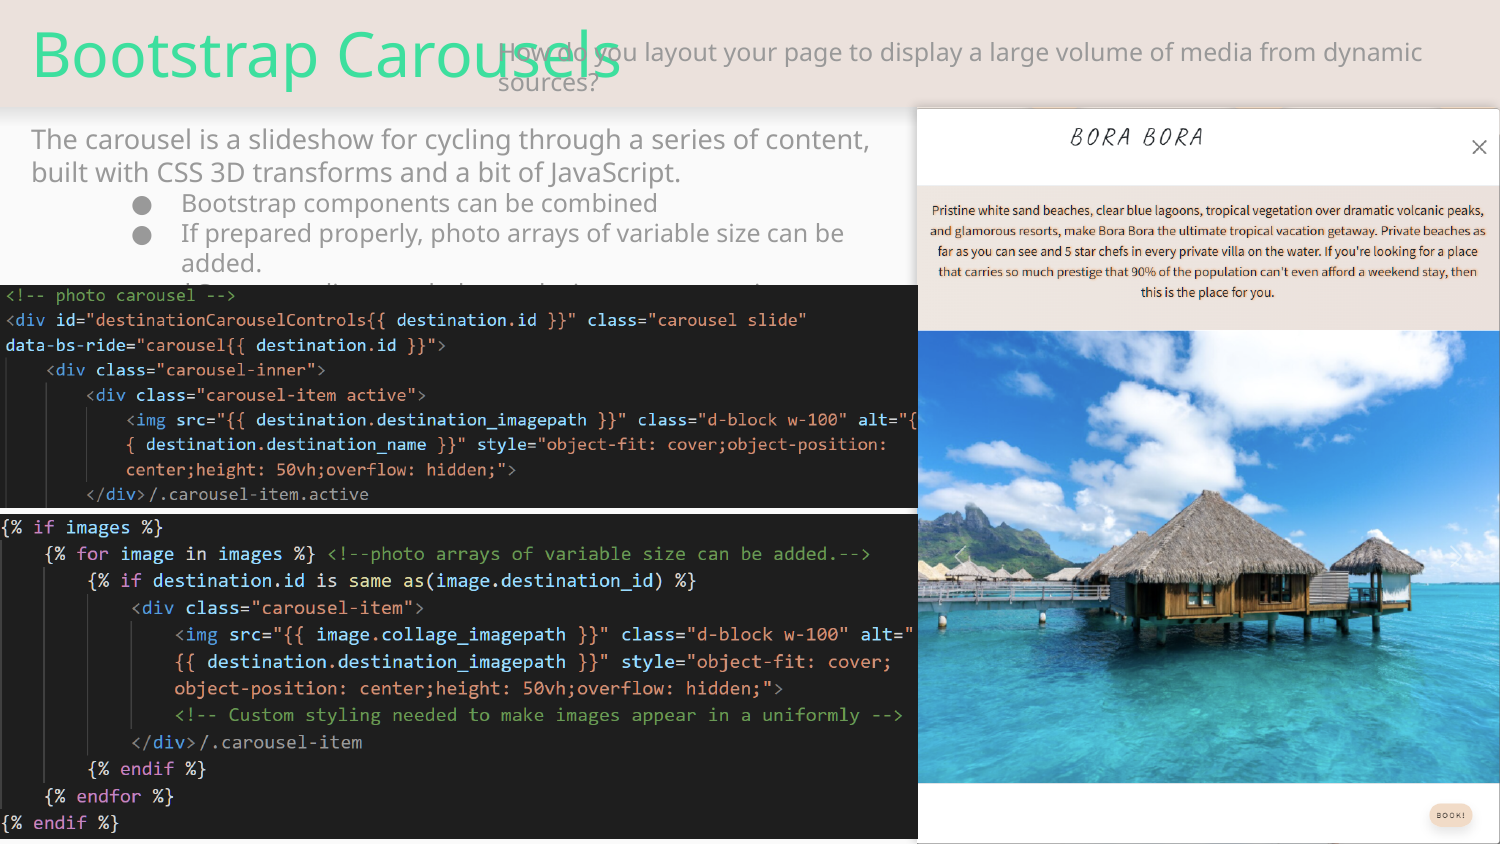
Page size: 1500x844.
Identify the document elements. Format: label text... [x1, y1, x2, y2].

picture [0, 107, 1500, 844]
text_box How do you layout your page to display a large volume of media from dynamic sources? [482, 21, 1491, 112]
title Bootstrap Carousels [16, 2, 1464, 102]
text_box The carousel is a slideshow for cycling through a series of content, built with CSS 3D transforms and a bit of JavaScript. Bootstrap components can be combined If prepared properly, photo arrays of variable size can be added. *Custom styling needed to make images appear in a uniformly [16, 107, 912, 283]
